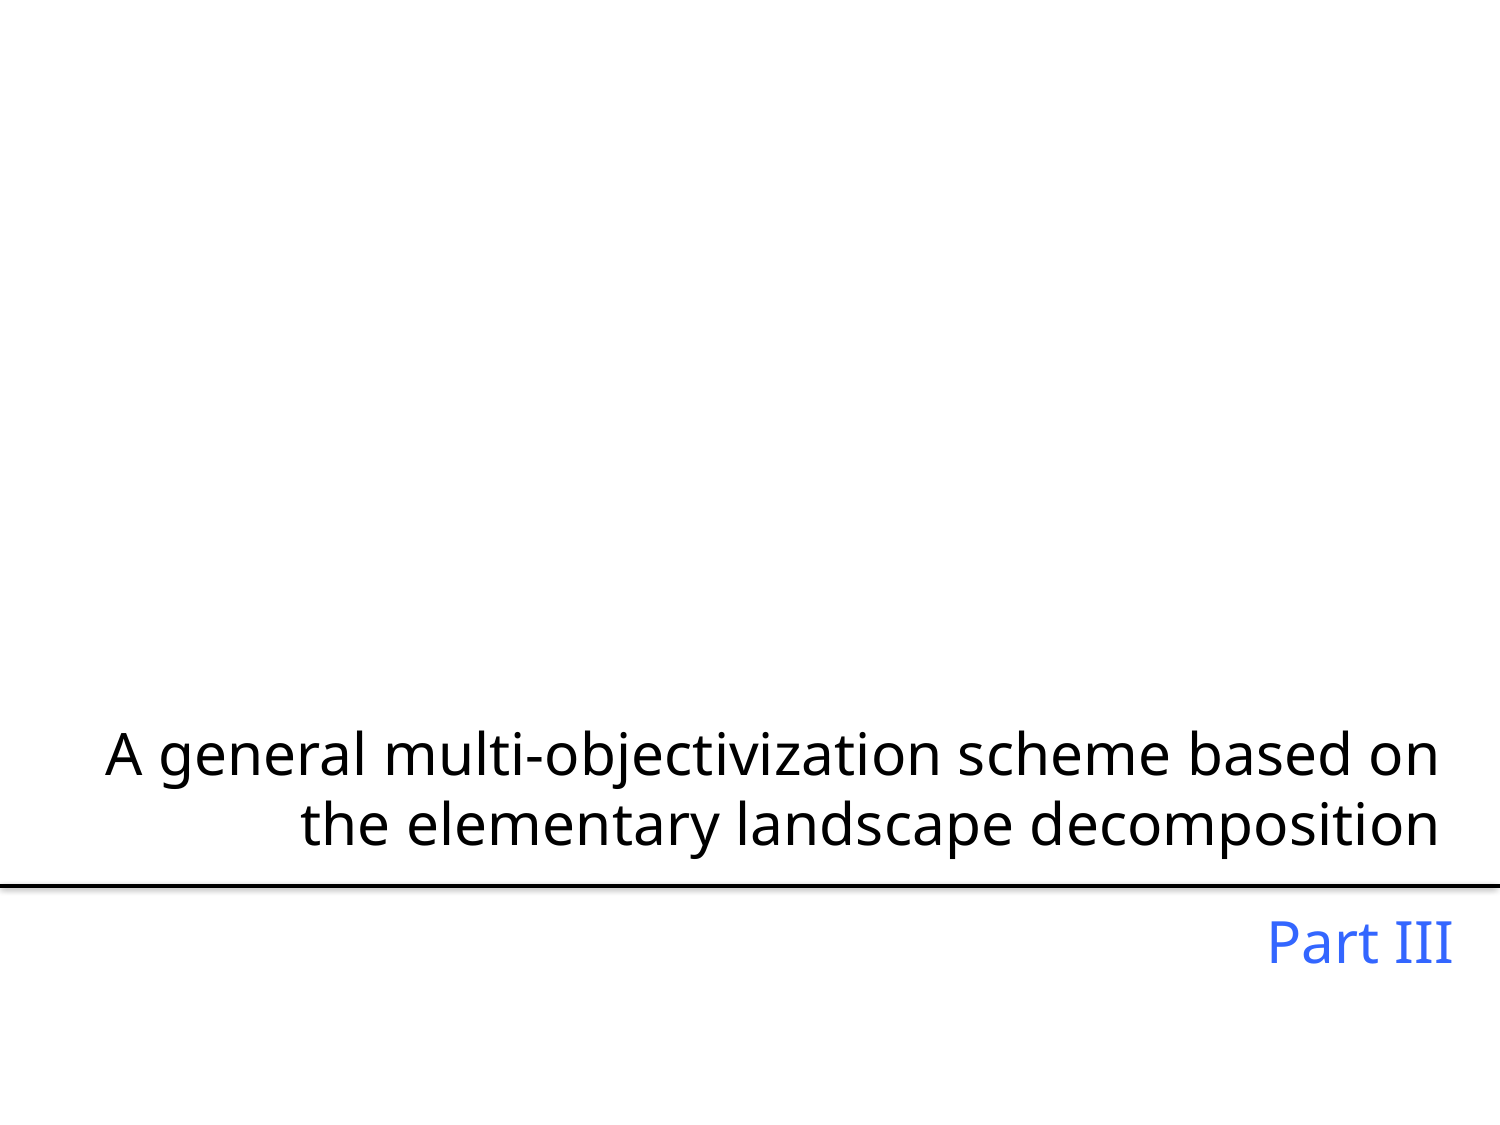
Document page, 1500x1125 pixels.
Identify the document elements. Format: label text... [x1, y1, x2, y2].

title A general multi-objectivization scheme based on the elementary landscape decomposition [0, 662, 1459, 865]
text_box Part III [1251, 897, 1469, 983]
